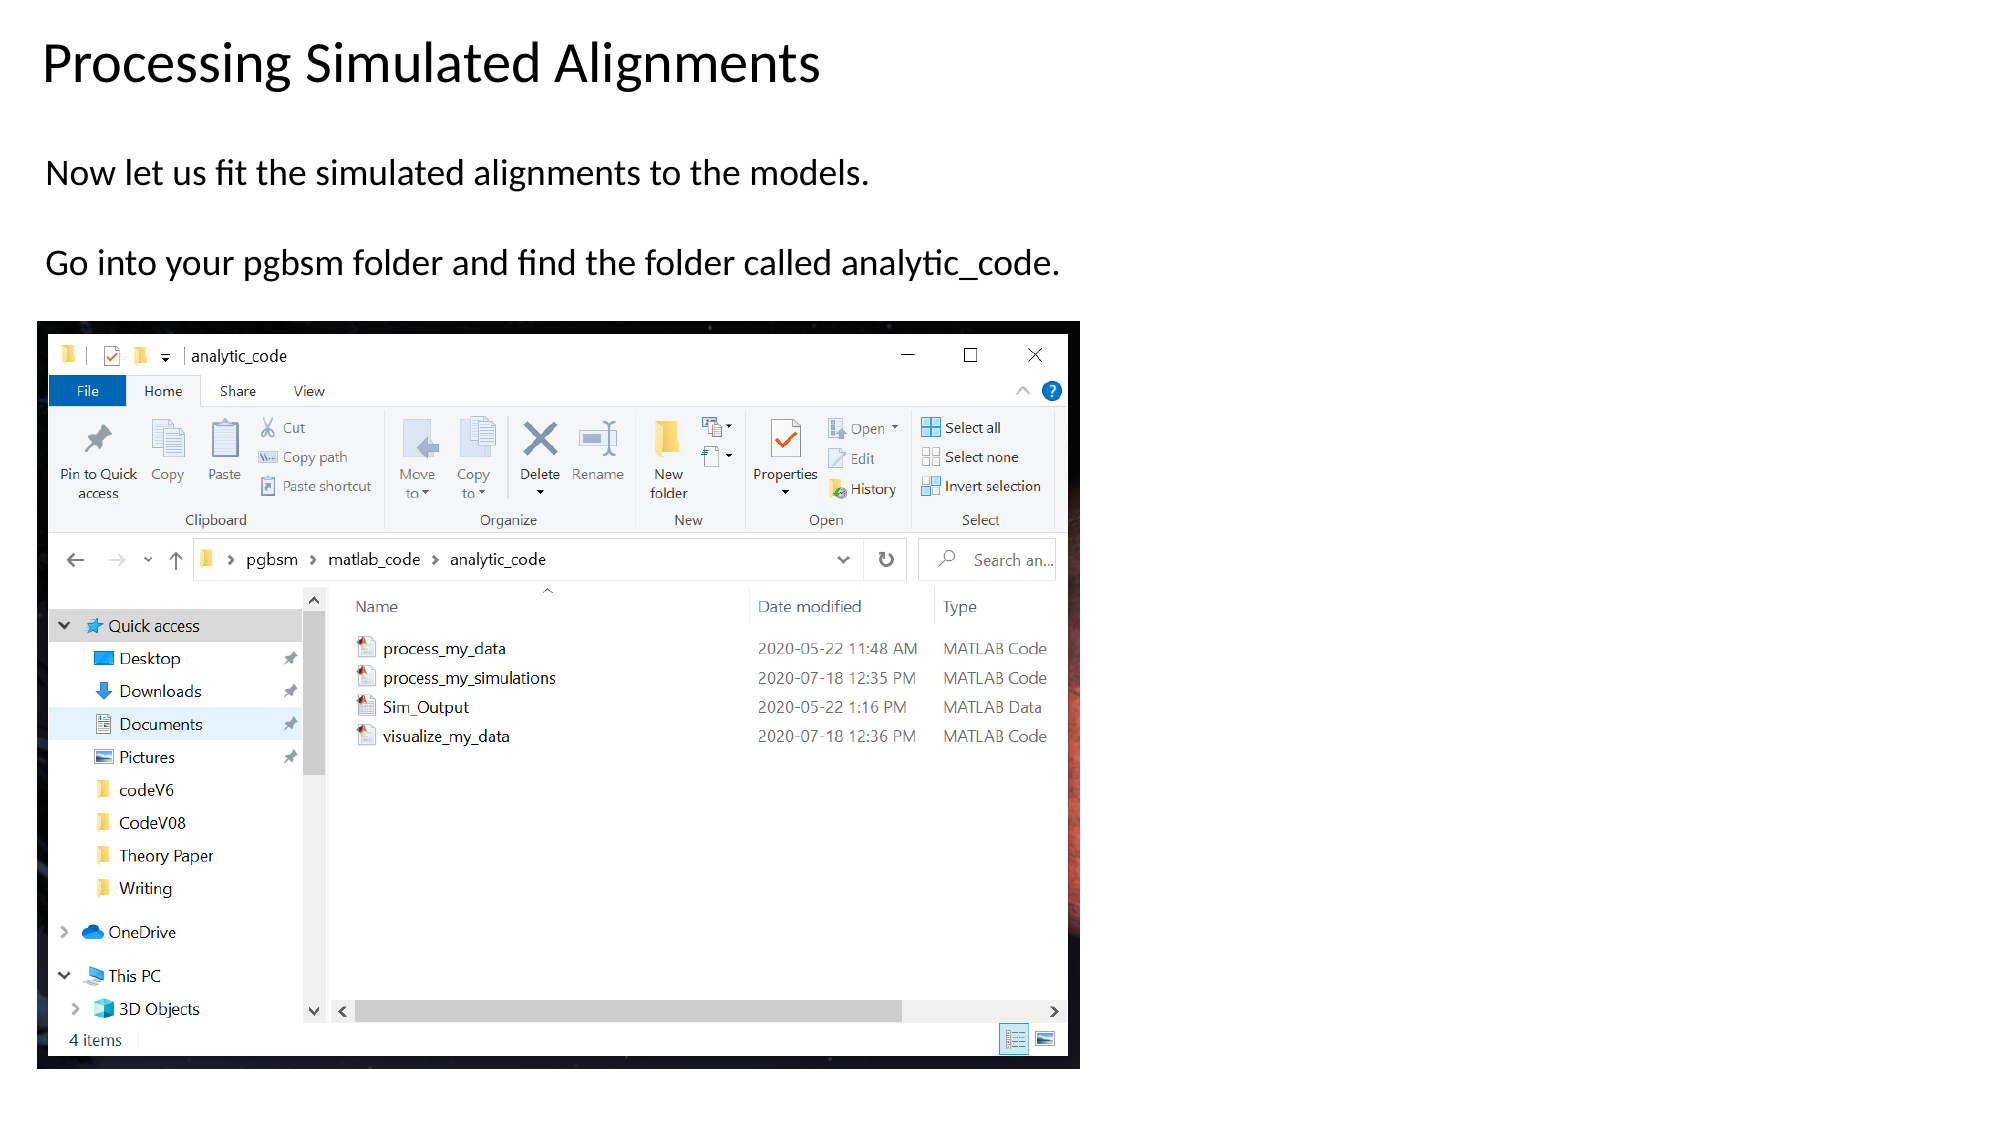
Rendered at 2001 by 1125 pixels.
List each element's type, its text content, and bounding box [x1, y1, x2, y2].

text_box Now let us fit the simulated alignments to the models. Go into your pgbsm folder and find the folder called analytic_code. [30, 140, 1086, 291]
text_box Processing Simulated Alignments [27, 16, 837, 102]
picture [37, 321, 1080, 1069]
